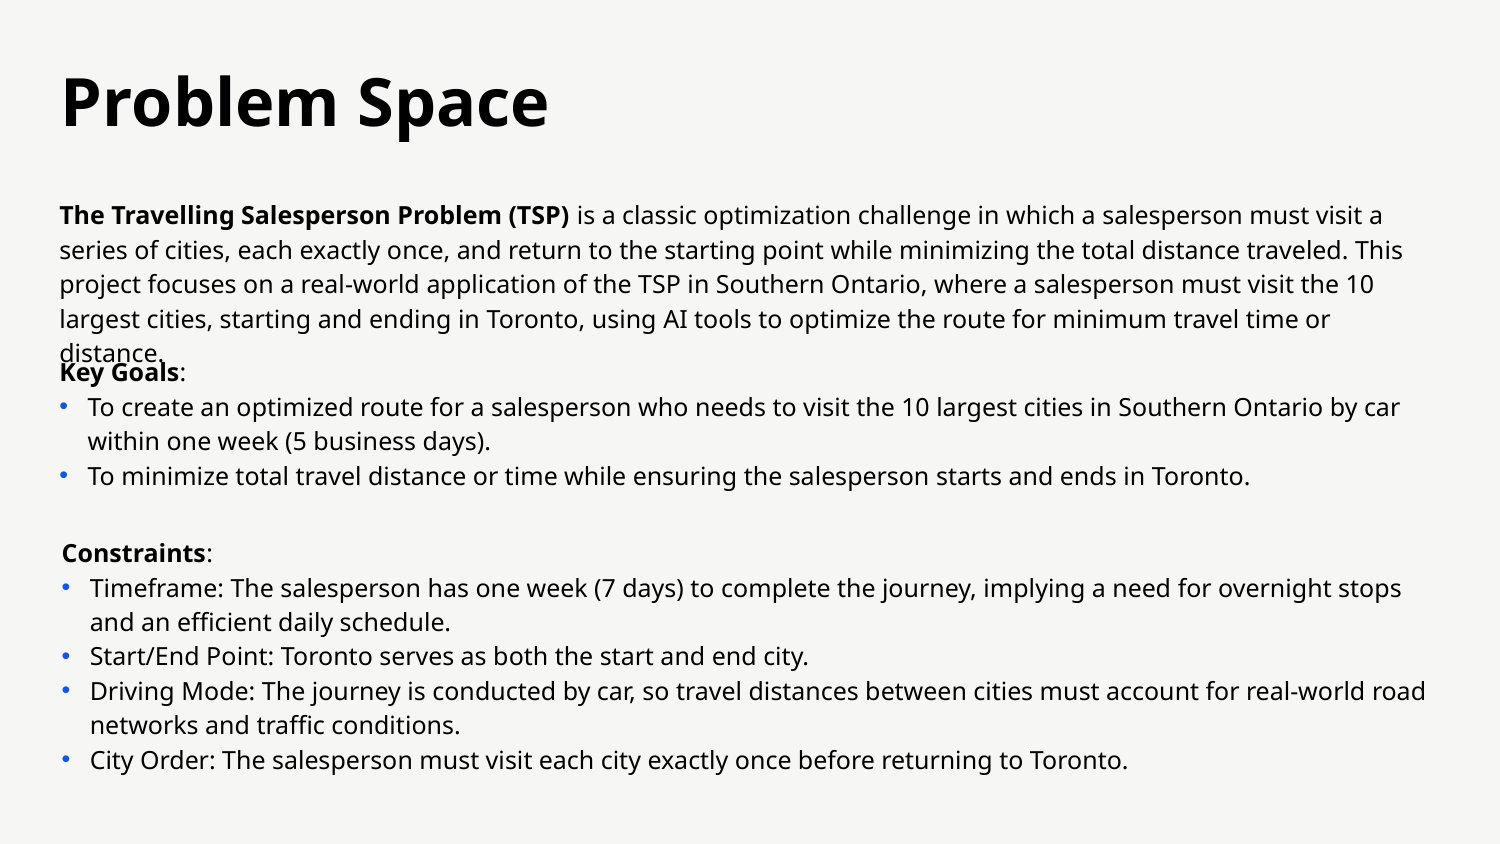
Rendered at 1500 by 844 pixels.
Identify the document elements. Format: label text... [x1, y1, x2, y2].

text_box Constraints: Timeframe: The salesperson has one week (7 days) to complete the journey, implying a need for overnight stops and an efficient daily schedule. Start/End Point: Toronto serves as both the start and end city. Driving Mode: The journey is conducted by car, so travel distances between cities must account for real-world road networks and traffic conditions. City Order: The salesperson must visit each city exactly once before returning to Toronto. [61, 533, 1455, 775]
title Problem Space [60, 60, 745, 195]
subtitle The Travelling Salesperson Problem (TSP) is a classic optimization challenge in which a salesperson must visit a series of cities, each exactly once, and return to the starting point while minimizing the total distance traveled. This project focuses on a real-world application of the TSP in Southern Ontario, where a salesperson must visit the 10 largest cities, starting and ending in Toronto, using AI tools to optimize the route for minimum travel time or distance. [59, 195, 1431, 685]
text_box Key Goals: To create an optimized route for a salesperson who needs to visit the 10 largest cities in Southern Ontario by car within one week (5 business days). To minimize total travel distance or time while ensuring the salesperson starts and ends in Toronto. [59, 352, 1414, 490]
